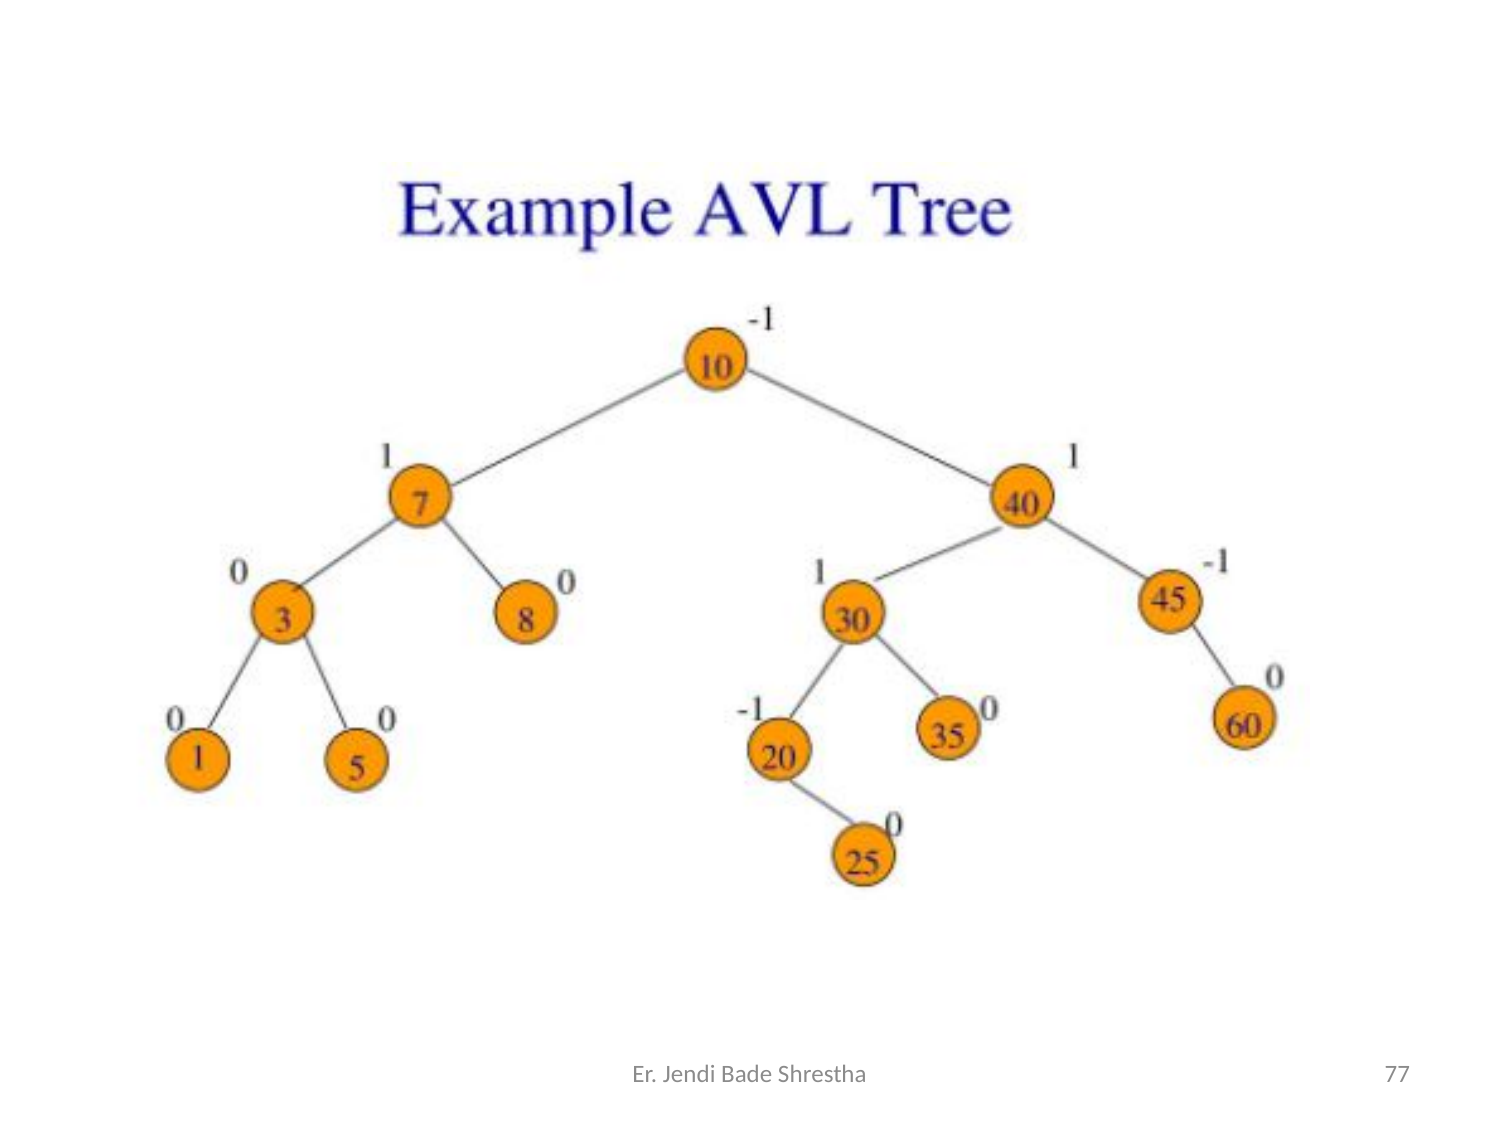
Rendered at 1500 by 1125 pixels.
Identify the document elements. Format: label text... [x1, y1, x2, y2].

footer Er. Jendi Bade Shrestha [512, 1042, 988, 1103]
slide_number 77 [1074, 1042, 1425, 1103]
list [100, 162, 1310, 901]
